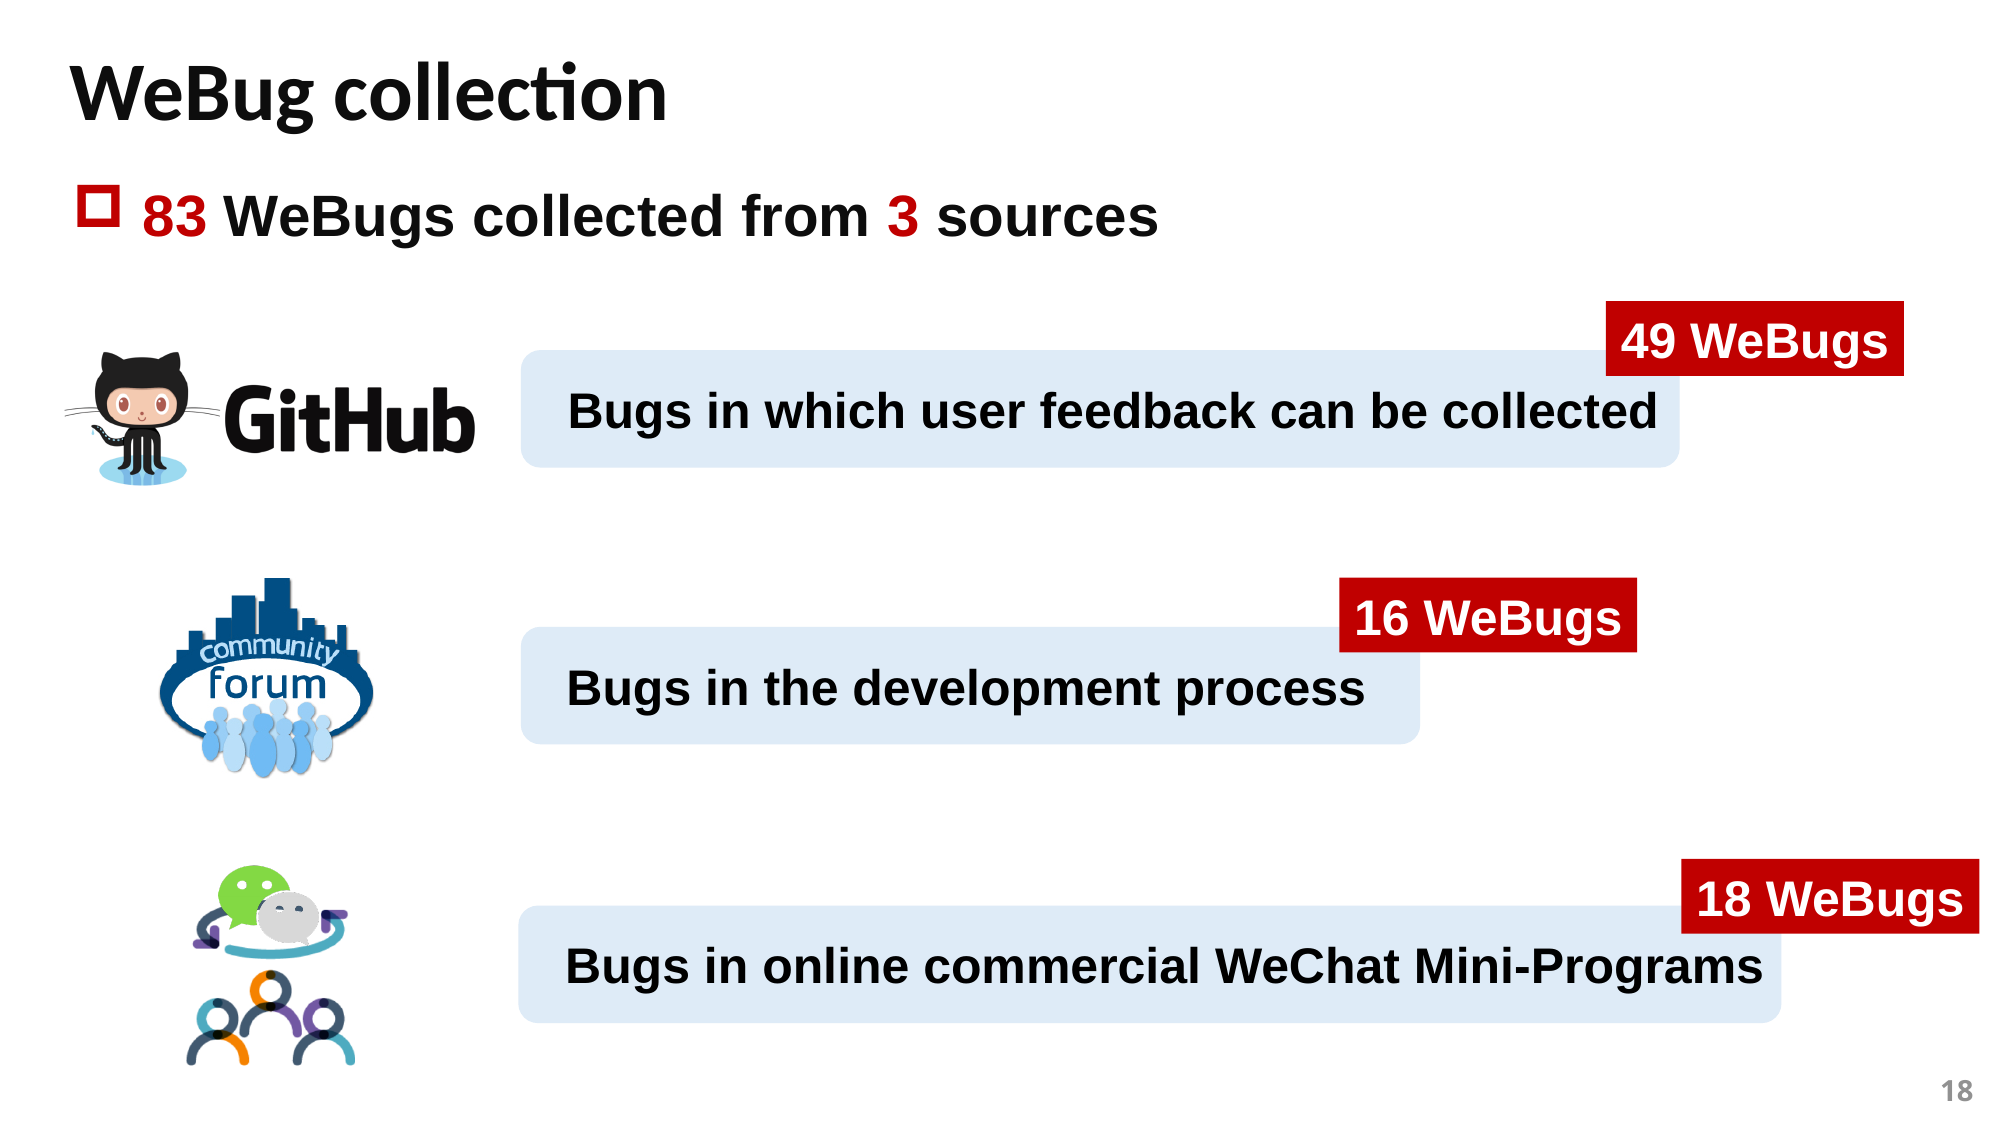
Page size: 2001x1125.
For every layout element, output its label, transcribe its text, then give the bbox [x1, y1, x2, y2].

slide_number 18 [1876, 1062, 1989, 1122]
text_box [519, 348, 1681, 469]
text_box 16 WeBugs [1421, 577, 1638, 653]
list 83 WeBugs collected from 3 sources [57, 170, 1945, 1024]
text_box 49 WeBugs [1605, 301, 1904, 376]
text_box 18 WeBugs [1786, 858, 1980, 934]
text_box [158, 577, 1421, 779]
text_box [174, 847, 1786, 1071]
title WeBug collection [55, 46, 1945, 141]
text_box Bugs in which user feedback can be collected [552, 370, 1675, 446]
picture [61, 328, 476, 509]
